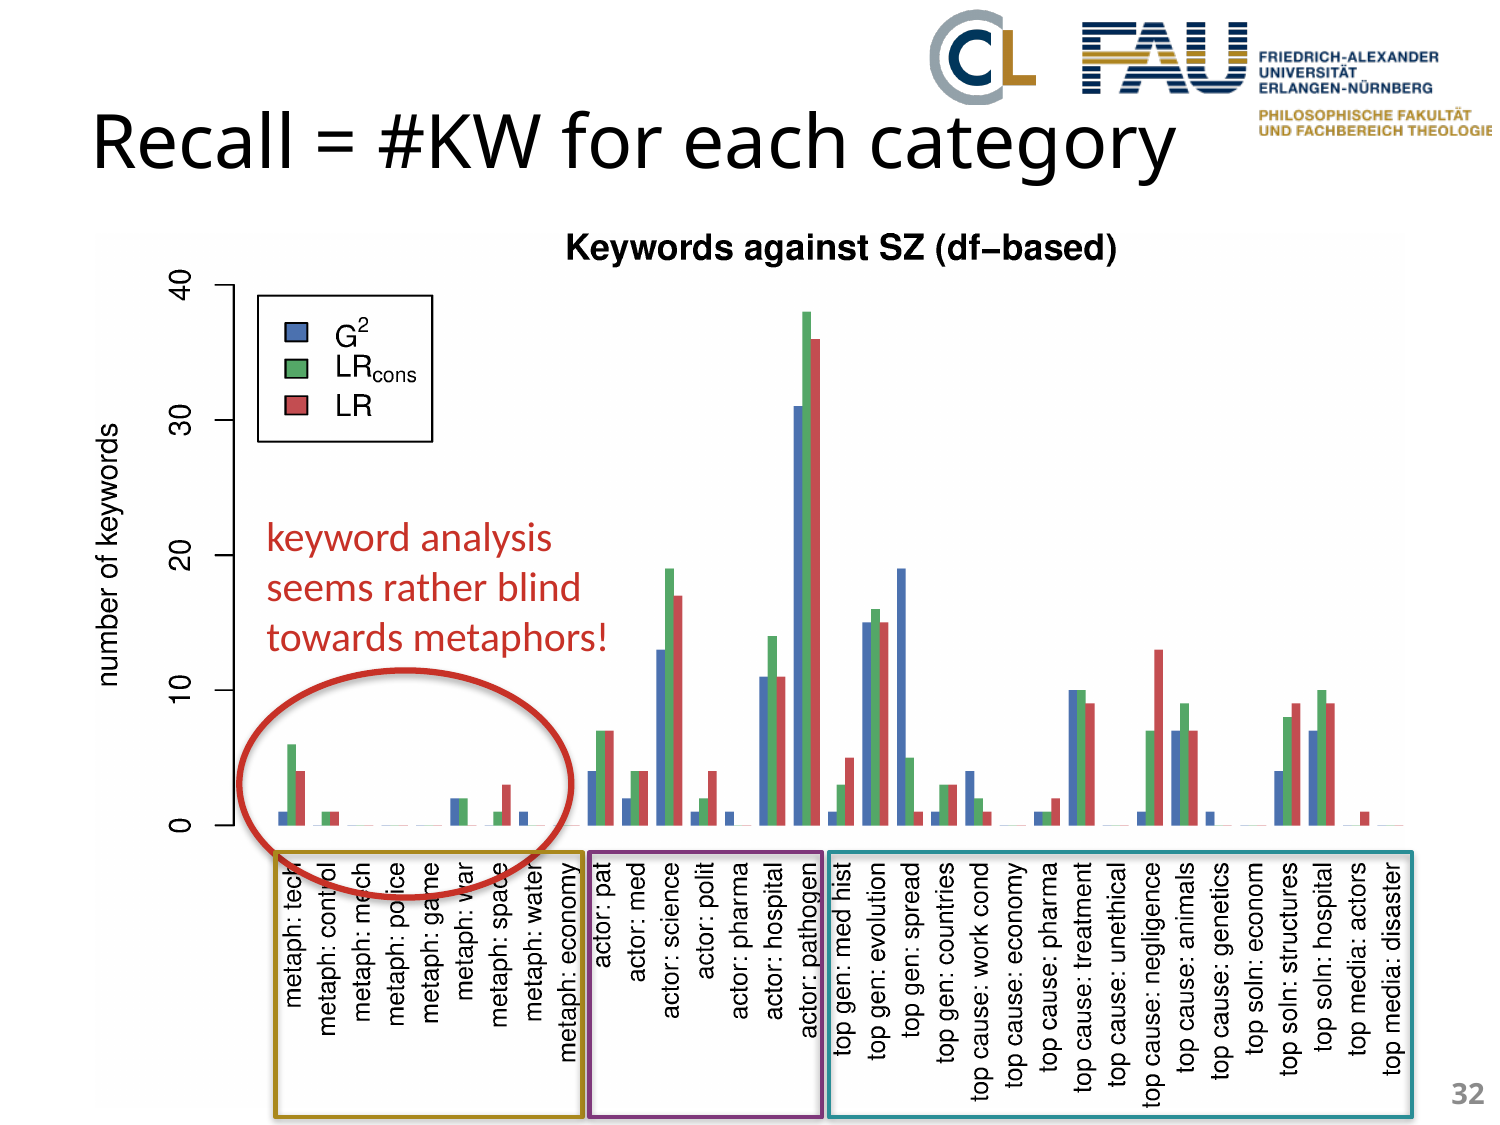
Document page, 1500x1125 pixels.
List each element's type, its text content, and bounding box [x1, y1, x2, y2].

slide_number 32 [1149, 1065, 1500, 1125]
title Recall = #KW for each category [75, 45, 1425, 233]
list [94, 233, 1406, 1108]
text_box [239, 502, 646, 898]
